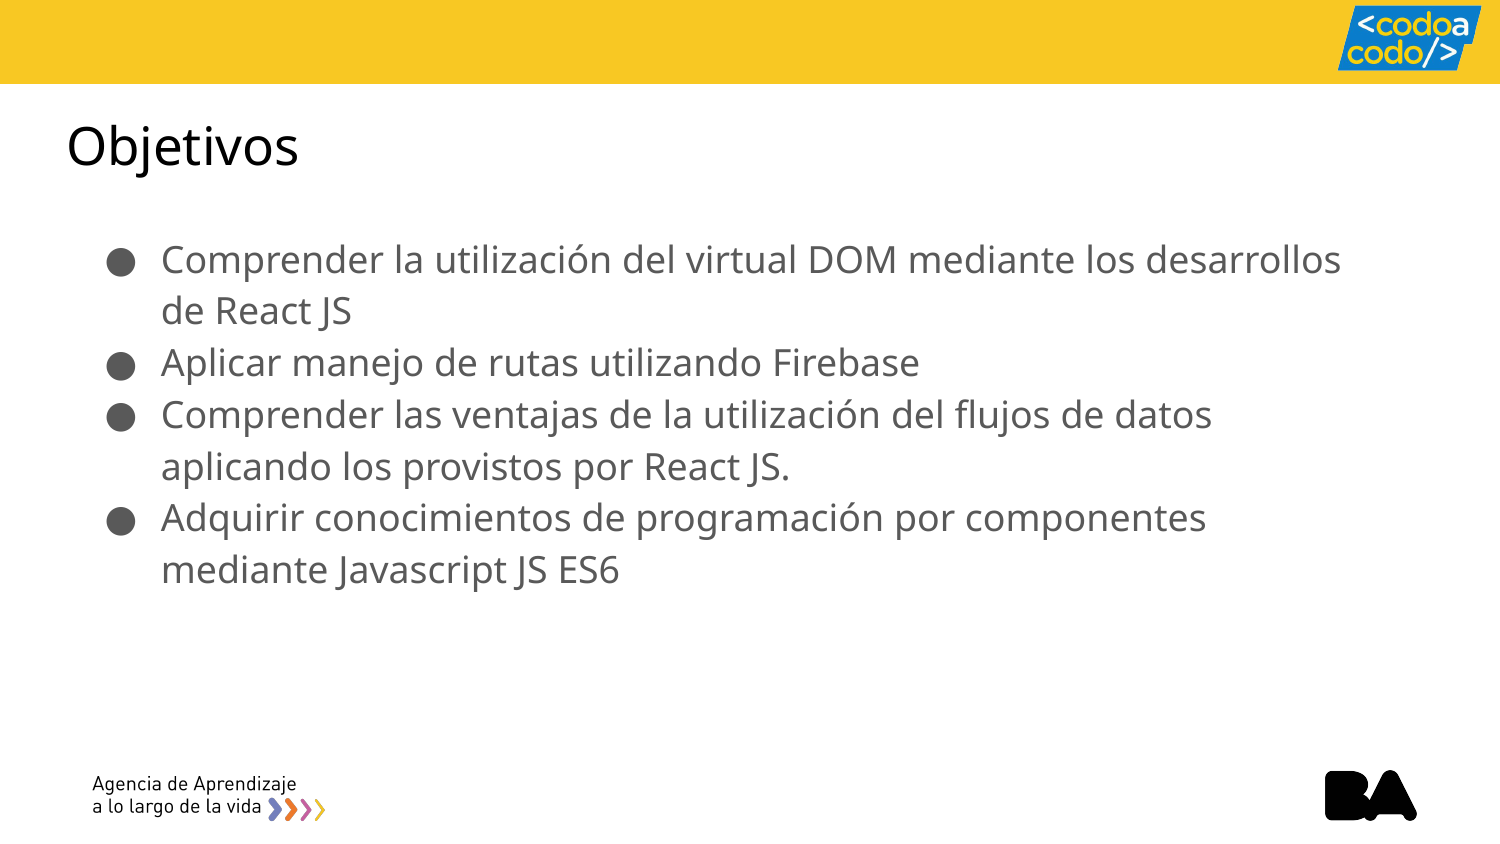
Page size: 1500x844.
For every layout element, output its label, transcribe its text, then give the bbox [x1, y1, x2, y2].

list Comprender la utilización del virtual DOM mediante los desarrollos de React JS Aplicar manejo de rutas utilizando Firebase Comprender las ventajas de la utilización del flujos de datos aplicando los provistos por React JS. Adquirir conocimientos de programación por componentes mediante Javascript JS ES6 [70, 214, 1382, 660]
title Objetivos [51, 98, 1446, 192]
picture [70, 756, 344, 835]
picture [1337, 5, 1482, 71]
picture [1325, 770, 1417, 821]
